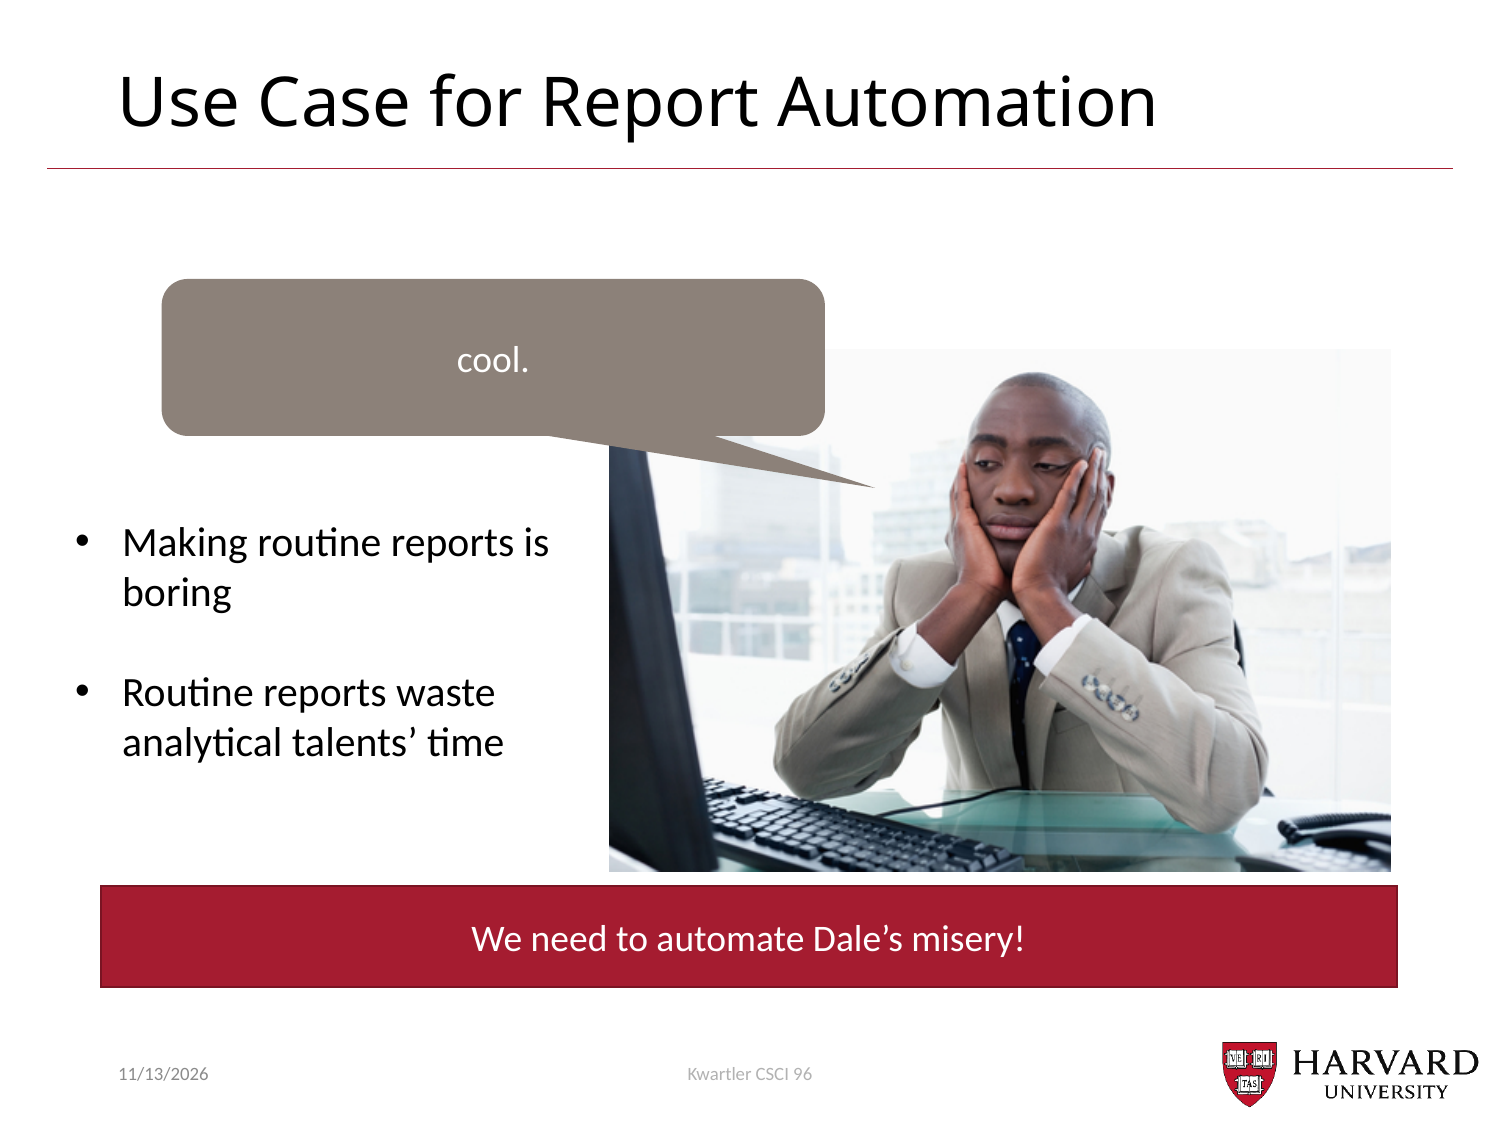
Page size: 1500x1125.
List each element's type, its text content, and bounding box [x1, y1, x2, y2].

text_box cool. [160, 277, 826, 447]
footer Kwartler CSCI 96 [496, 1042, 1004, 1103]
text_box Making routine reports is boring Routine reports waste analytical talents’ time [60, 507, 596, 773]
text_box We need to automate Dale’s misery! [100, 885, 1398, 988]
title Use Case for Report Automation [103, 59, 1397, 157]
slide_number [103, 1042, 441, 1103]
picture [609, 349, 1391, 872]
picture [1200, 1024, 1500, 1125]
